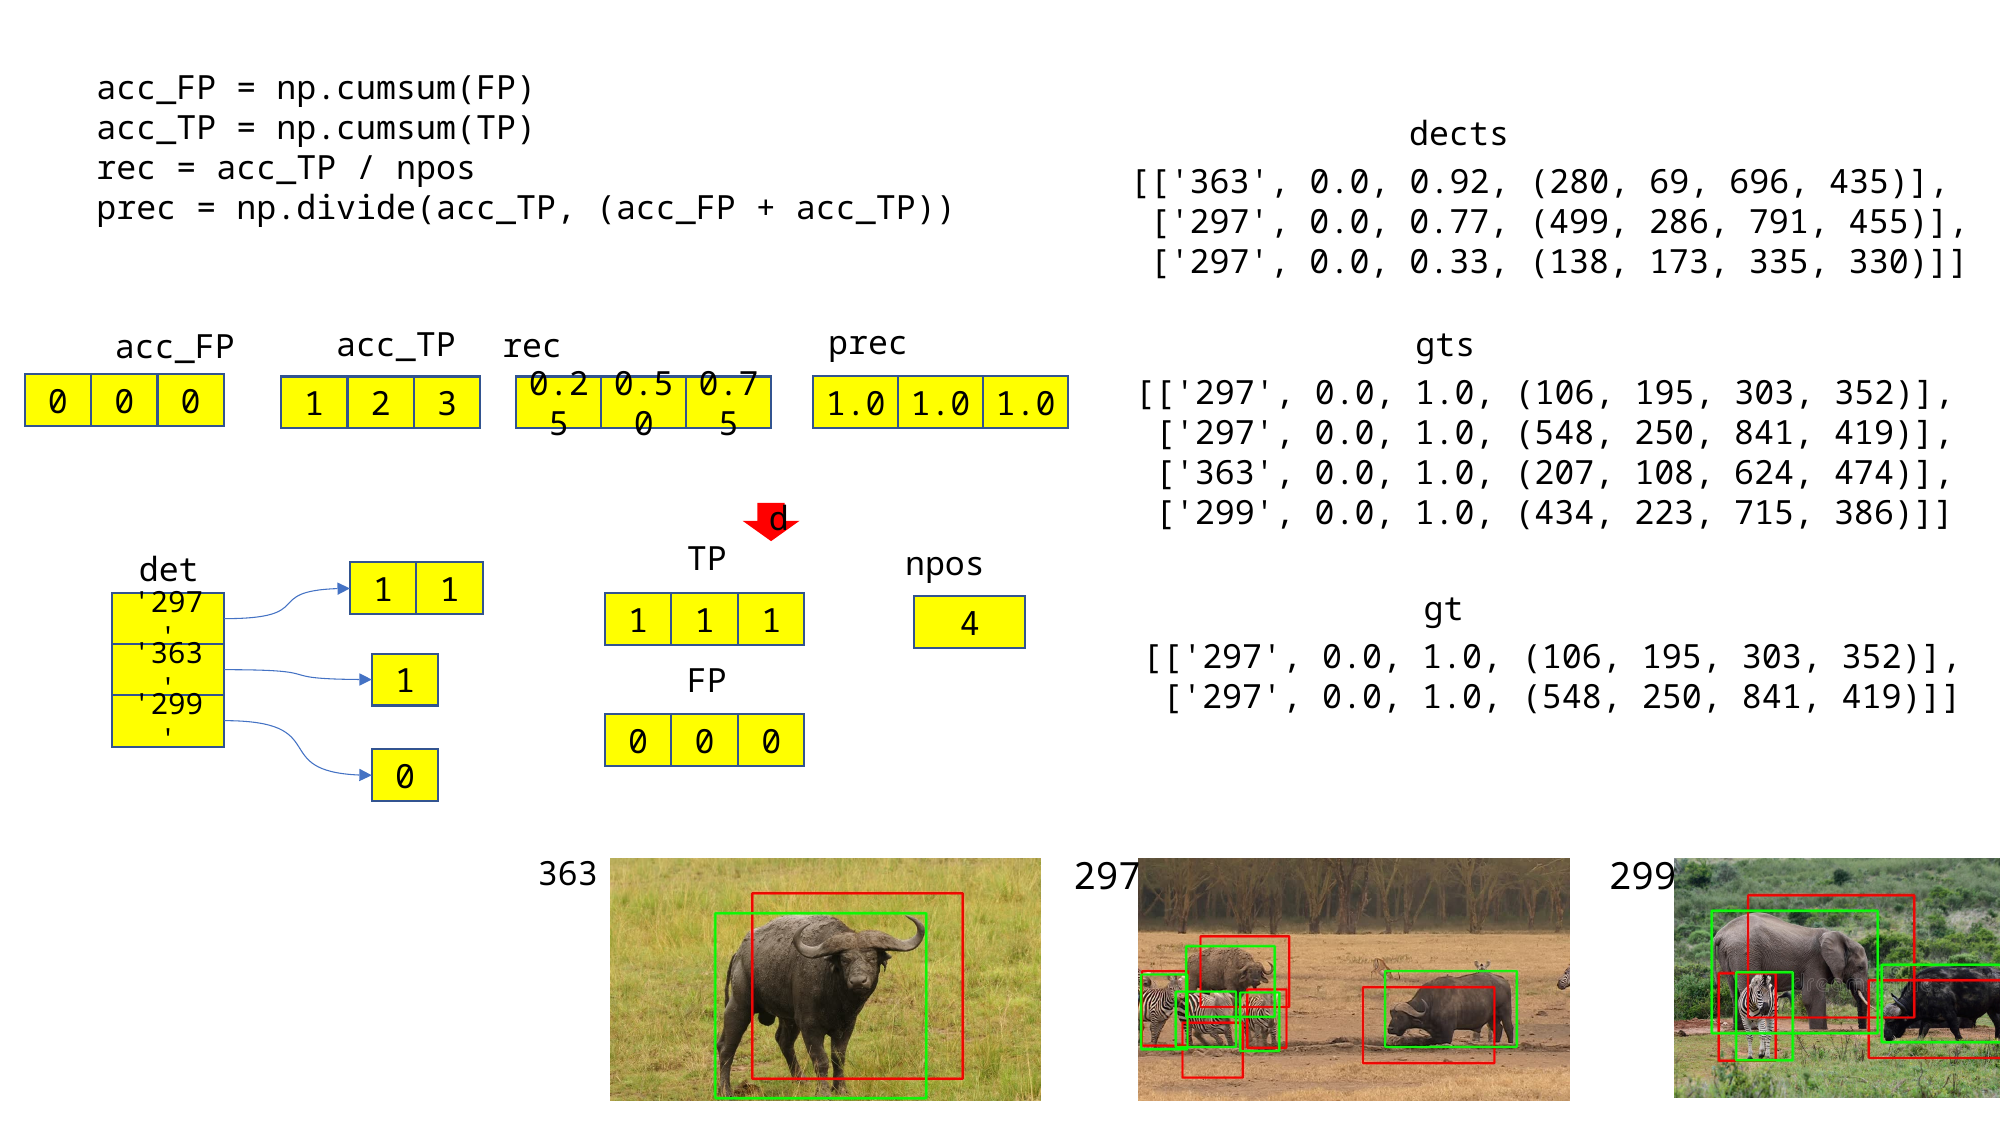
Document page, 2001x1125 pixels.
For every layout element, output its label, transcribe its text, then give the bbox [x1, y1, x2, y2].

picture [610, 858, 1041, 1101]
text_box 1.0 [982, 375, 1069, 429]
text_box '363' [111, 643, 225, 694]
text_box 0 [156, 373, 225, 427]
text_box 0 [90, 373, 156, 427]
text_box 0.25 [515, 375, 600, 429]
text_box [224, 669, 372, 680]
text_box 1 [371, 653, 439, 707]
text_box '299' [111, 694, 225, 748]
text_box TP [672, 530, 742, 585]
text_box '297' [111, 592, 225, 643]
text_box 1.0 [897, 375, 982, 429]
text_box 0 [604, 713, 670, 767]
text_box rec [487, 316, 578, 371]
text_box 363 [523, 844, 613, 900]
text_box 0.75 [685, 375, 772, 429]
text_box d [742, 502, 800, 542]
text_box 1 [280, 375, 346, 429]
text_box gt [1408, 579, 1479, 635]
text_box 1 [670, 592, 737, 646]
text_box acc_FP = np.cumsum(FP) acc_TP = np.cumsum(TP) rec = acc_TP / npos prec = np.divide(acc_TP, (acc_FP + acc_TP)) [0, 59, 972, 234]
text_box prec [813, 314, 923, 369]
text_box [['297', 0.0, 1.0, (106, 195, 303, 352)], ['297', 0.0, 1.0, (548, 250, 841, 419)]] [1127, 627, 1998, 723]
text_box acc_TP [321, 316, 471, 371]
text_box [224, 588, 350, 619]
text_box 0 [737, 713, 805, 767]
text_box 0 [371, 748, 439, 802]
text_box dects [1394, 105, 1524, 160]
text_box det [124, 540, 214, 595]
text_box [['297', 0.0, 1.0, (106, 195, 303, 352)], ['297', 0.0, 1.0, (548, 250, 841, 419)], ['363', 0.0, 1.0, (207, 108, 624, 474)], ['299', 0.0, 1.0, (434, 223, 715, 386)]] [1120, 363, 1990, 539]
picture [1138, 858, 1570, 1101]
text_box FP [672, 651, 742, 707]
text_box 4 [913, 595, 1026, 649]
text_box npos [890, 534, 1000, 590]
text_box 299 [1594, 844, 1692, 905]
text_box 1 [604, 592, 670, 646]
text_box 0.50 [600, 375, 685, 429]
text_box 1 [349, 561, 415, 615]
text_box 1 [737, 592, 805, 646]
text_box 297 [1058, 844, 1156, 905]
text_box gts [1400, 315, 1491, 371]
text_box 2 [346, 375, 413, 429]
text_box [['363', 0.0, 0.92, (280, 69, 696, 435)], ['297', 0.0, 0.77, (499, 286, 791, 455)], ['297', 0.0, 0.33, (138, 173, 335, 330)]] [1114, 153, 2000, 288]
text_box 1.0 [812, 375, 897, 429]
text_box 0 [24, 373, 90, 427]
text_box 3 [413, 375, 481, 429]
picture [1674, 858, 2000, 1098]
text_box 1 [415, 561, 484, 615]
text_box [224, 720, 372, 776]
text_box acc_FP [100, 318, 250, 373]
text_box 0 [670, 713, 737, 767]
